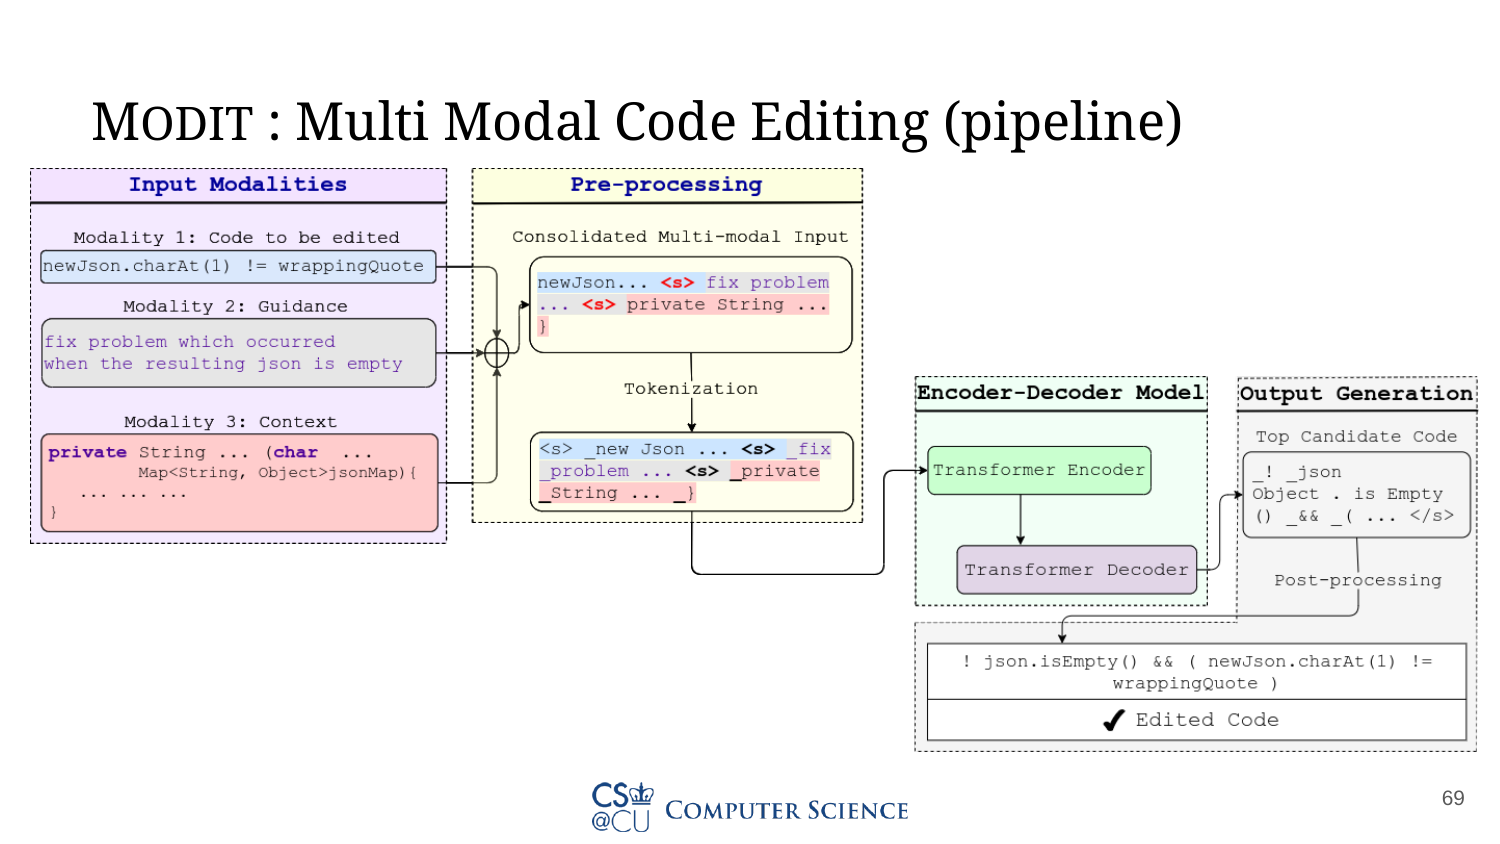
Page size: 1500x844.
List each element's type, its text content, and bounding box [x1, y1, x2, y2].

picture [592, 781, 908, 832]
picture [29, 168, 1481, 754]
text_box MODIT : Multi Modal Code Editing (pipeline) [76, 72, 1474, 167]
slide_number 69 [1389, 764, 1480, 830]
